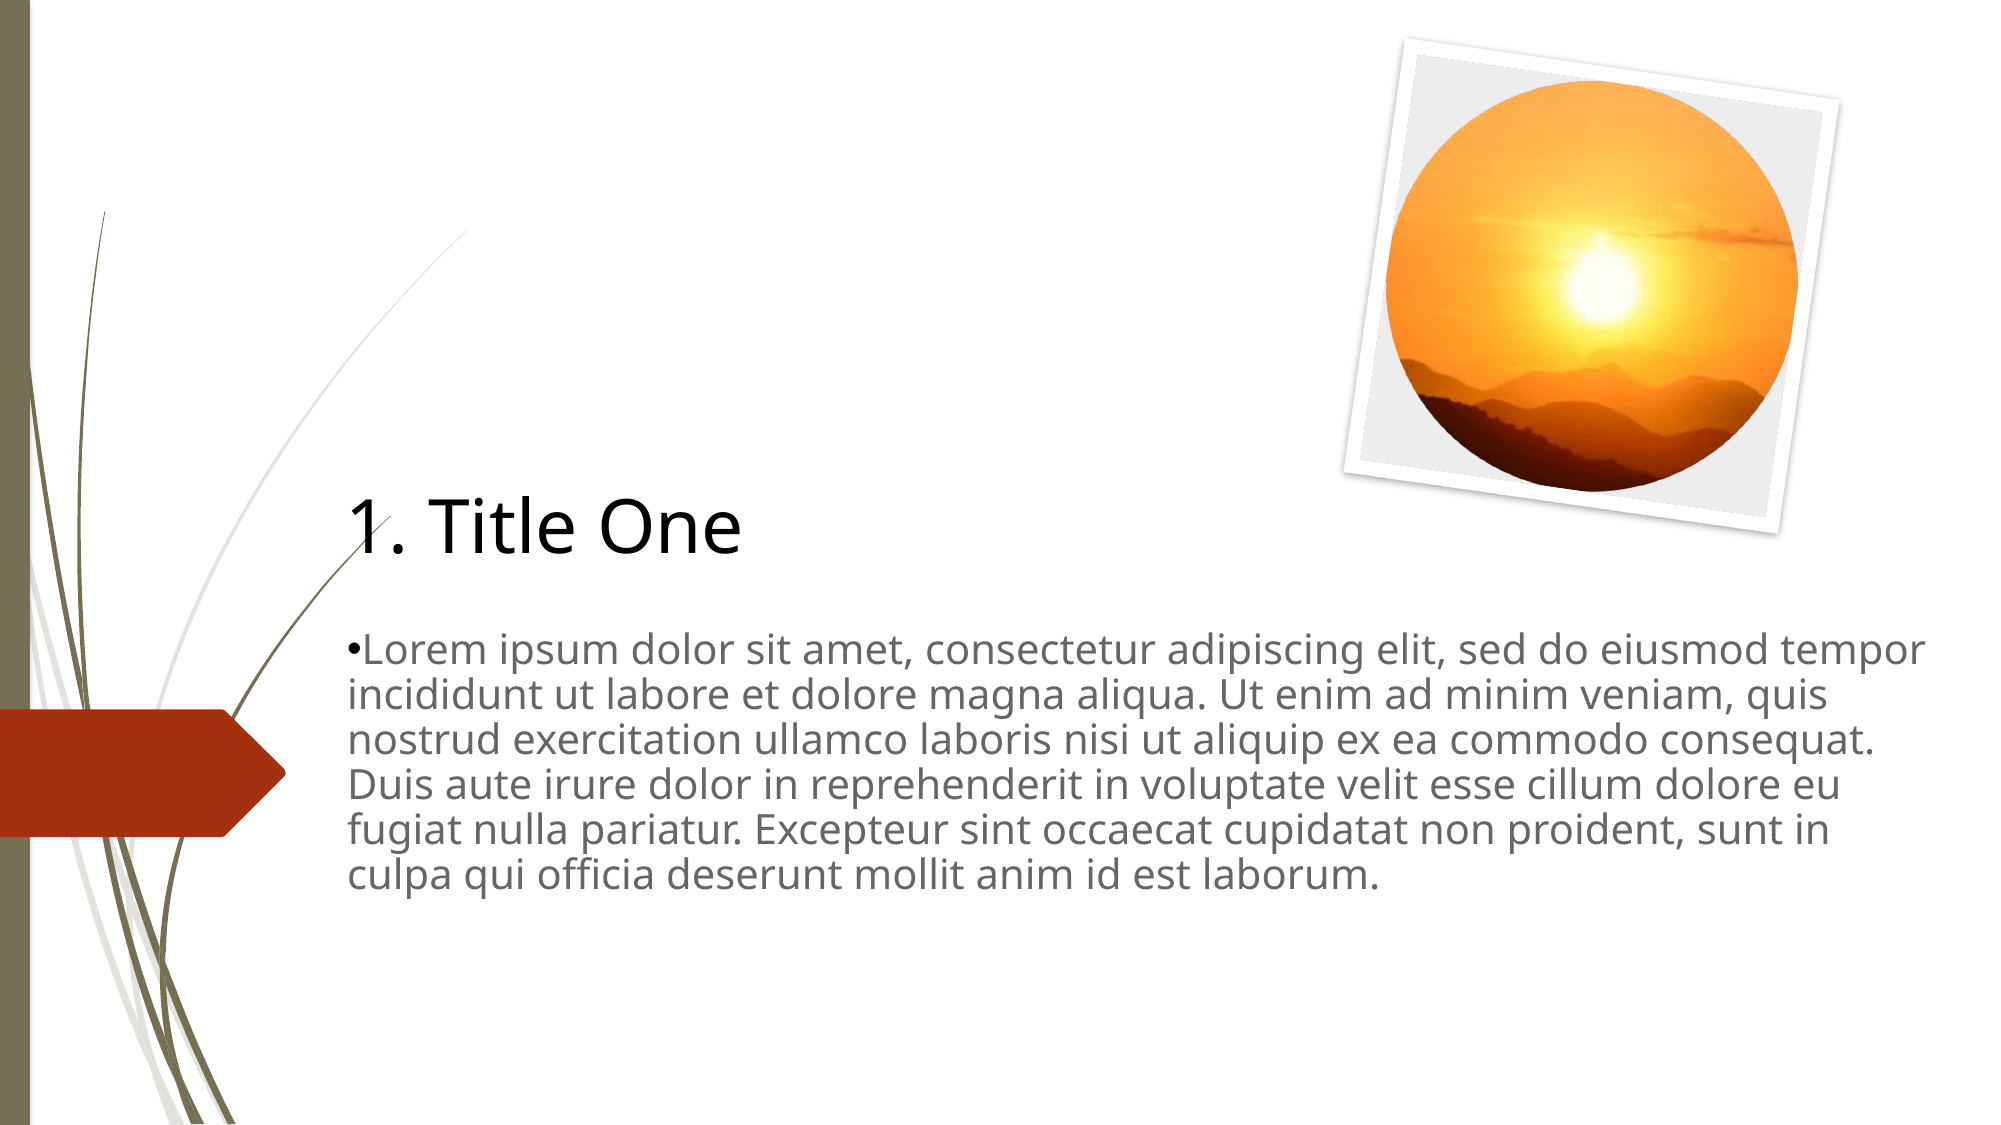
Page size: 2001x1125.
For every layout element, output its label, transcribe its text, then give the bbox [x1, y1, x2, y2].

text_box Lorem ipsum dolor sit amet, consectetur adipiscing elit, sed do eiusmod tempor incididunt ut labore et dolore magna aliqua. Ut enim ad minim veniam, quis nostrud exercitation ullamco laboris nisi ut aliquip ex ea commodo consequat. Duis aute irure dolor in reprehenderit in voluptate velit esse cillum dolore eu fugiat nulla pariatur. Excepteur sint occaecat cupidatat non proident, sunt in culpa qui officia deserunt mollit anim id est laborum. [332, 620, 1958, 1013]
picture [1361, 55, 1822, 517]
text_box 1. Title One [330, 332, 1338, 578]
